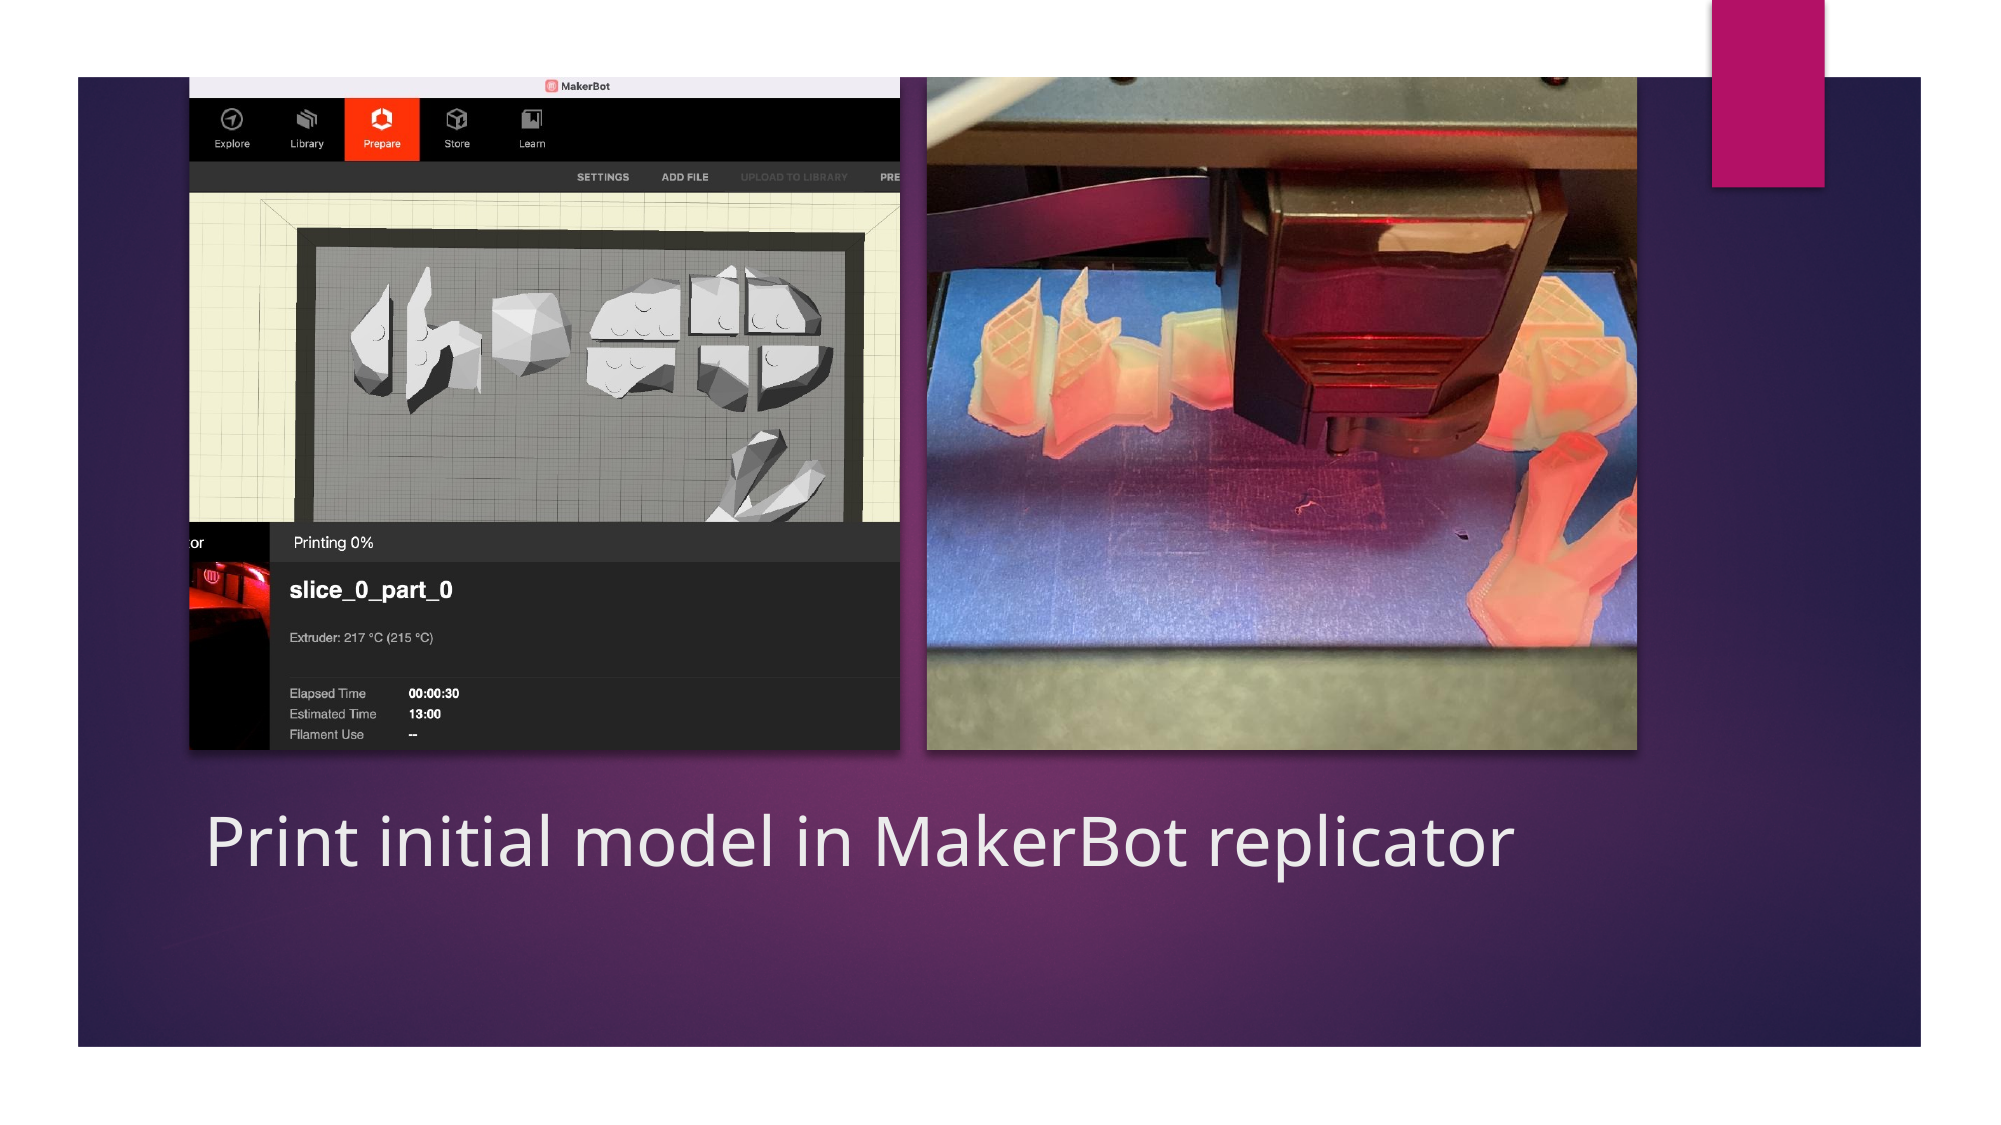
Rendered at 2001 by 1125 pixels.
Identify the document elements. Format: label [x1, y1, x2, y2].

picture [926, 77, 1638, 751]
text_box [0, 0, 2000, 1125]
picture [189, 77, 901, 751]
